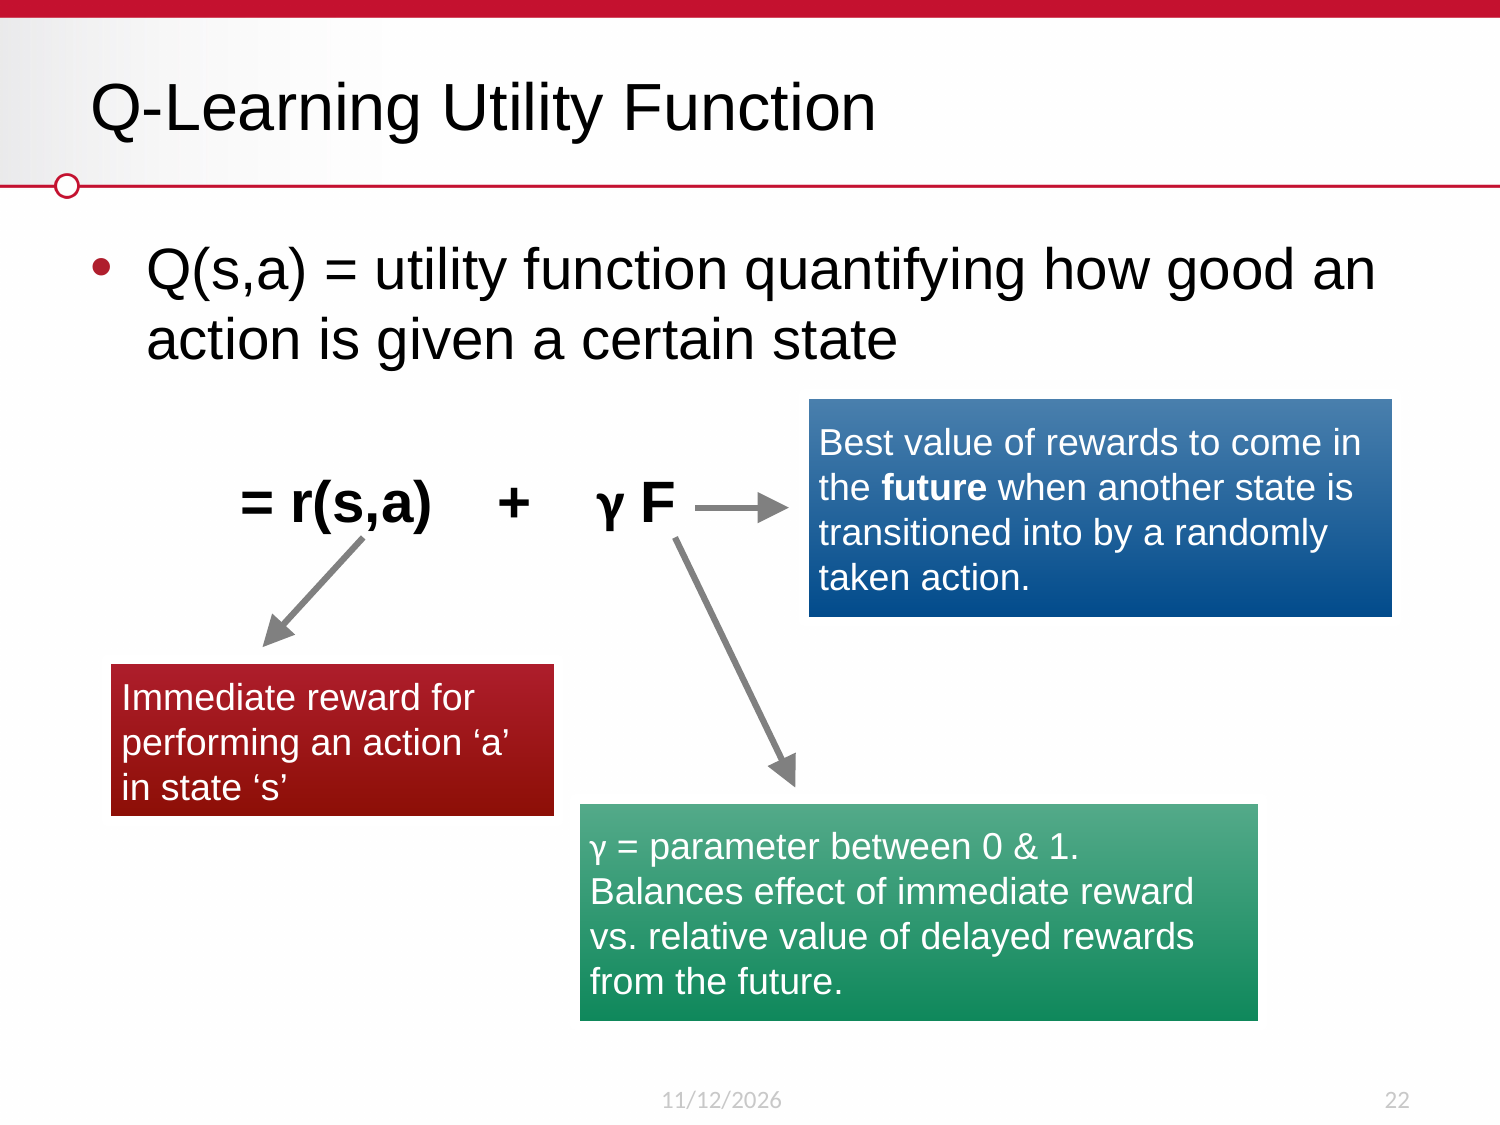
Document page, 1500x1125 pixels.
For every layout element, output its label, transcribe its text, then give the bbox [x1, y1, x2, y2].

title Q-Learning Utility Function [75, 45, 1425, 163]
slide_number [612, 1068, 832, 1125]
text_box Best value of rewards to come in the future when another state is transitioned into by a randomly taken action. [802, 392, 1398, 623]
picture [0, 0, 1500, 1125]
list Q(s,a) = utility function quantifying how good an action is given a certain state = r(s,a) + γ F [75, 223, 1413, 1063]
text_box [674, 537, 796, 788]
text_box Immediate reward for performing an action ‘a’ in state ‘s’ [105, 657, 561, 823]
text_box γ = parameter between 0 & 1. Balances effect of immediate reward vs. relative value of delayed rewards from the future. [573, 797, 1265, 1028]
slide_number 22 [1312, 1068, 1425, 1125]
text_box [262, 537, 364, 648]
